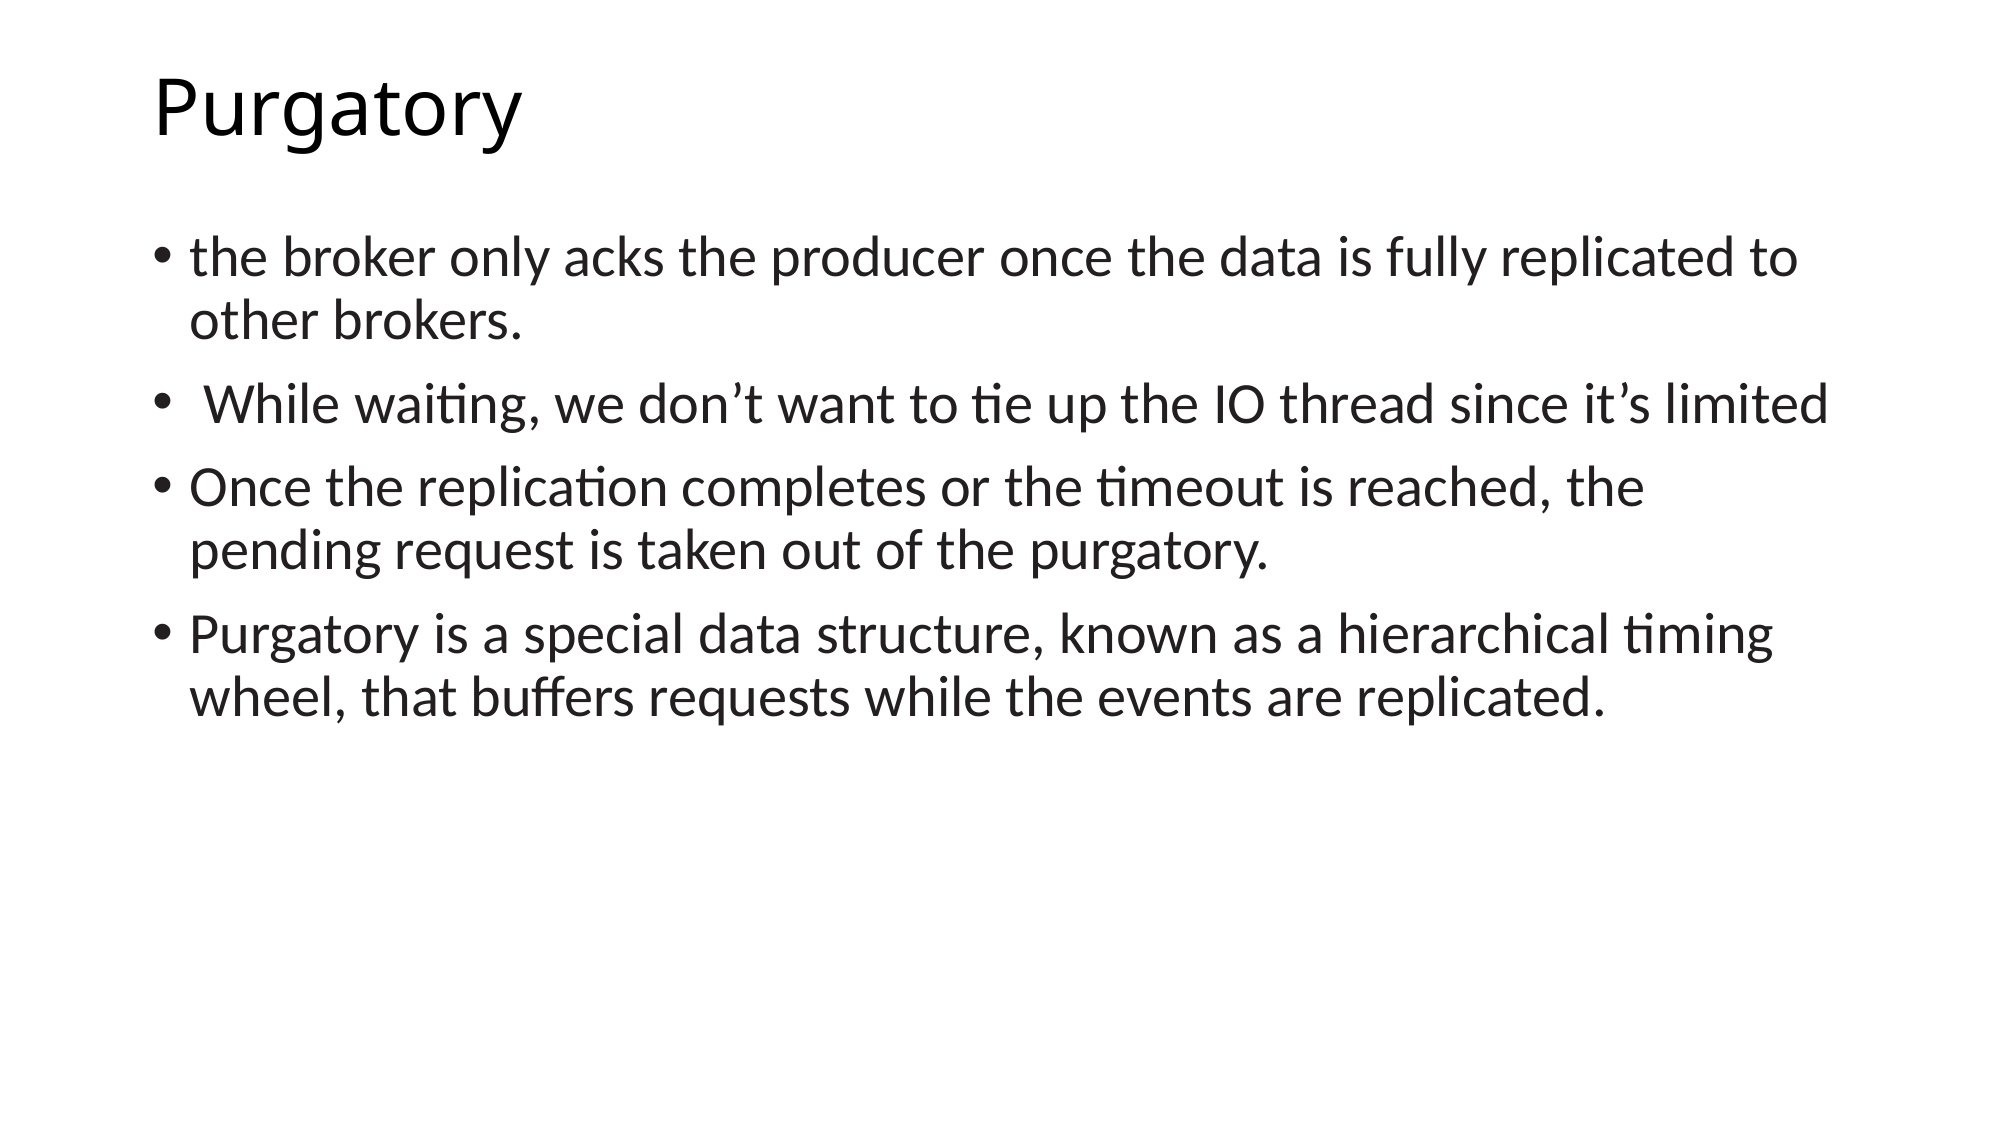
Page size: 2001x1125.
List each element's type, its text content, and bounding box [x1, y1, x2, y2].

list the broker only acks the producer once the data is fully replicated to other brokers. While waiting, we don’t want to tie up the IO thread since it’s limited Once the replication completes or the timeout is reached, the pending request is taken out of the purgatory. Purgatory is a special data structure, known as a hierarchical timing wheel, that buffers requests while the events are replicated. [137, 218, 1863, 1019]
title Purgatory [137, 59, 1863, 161]
